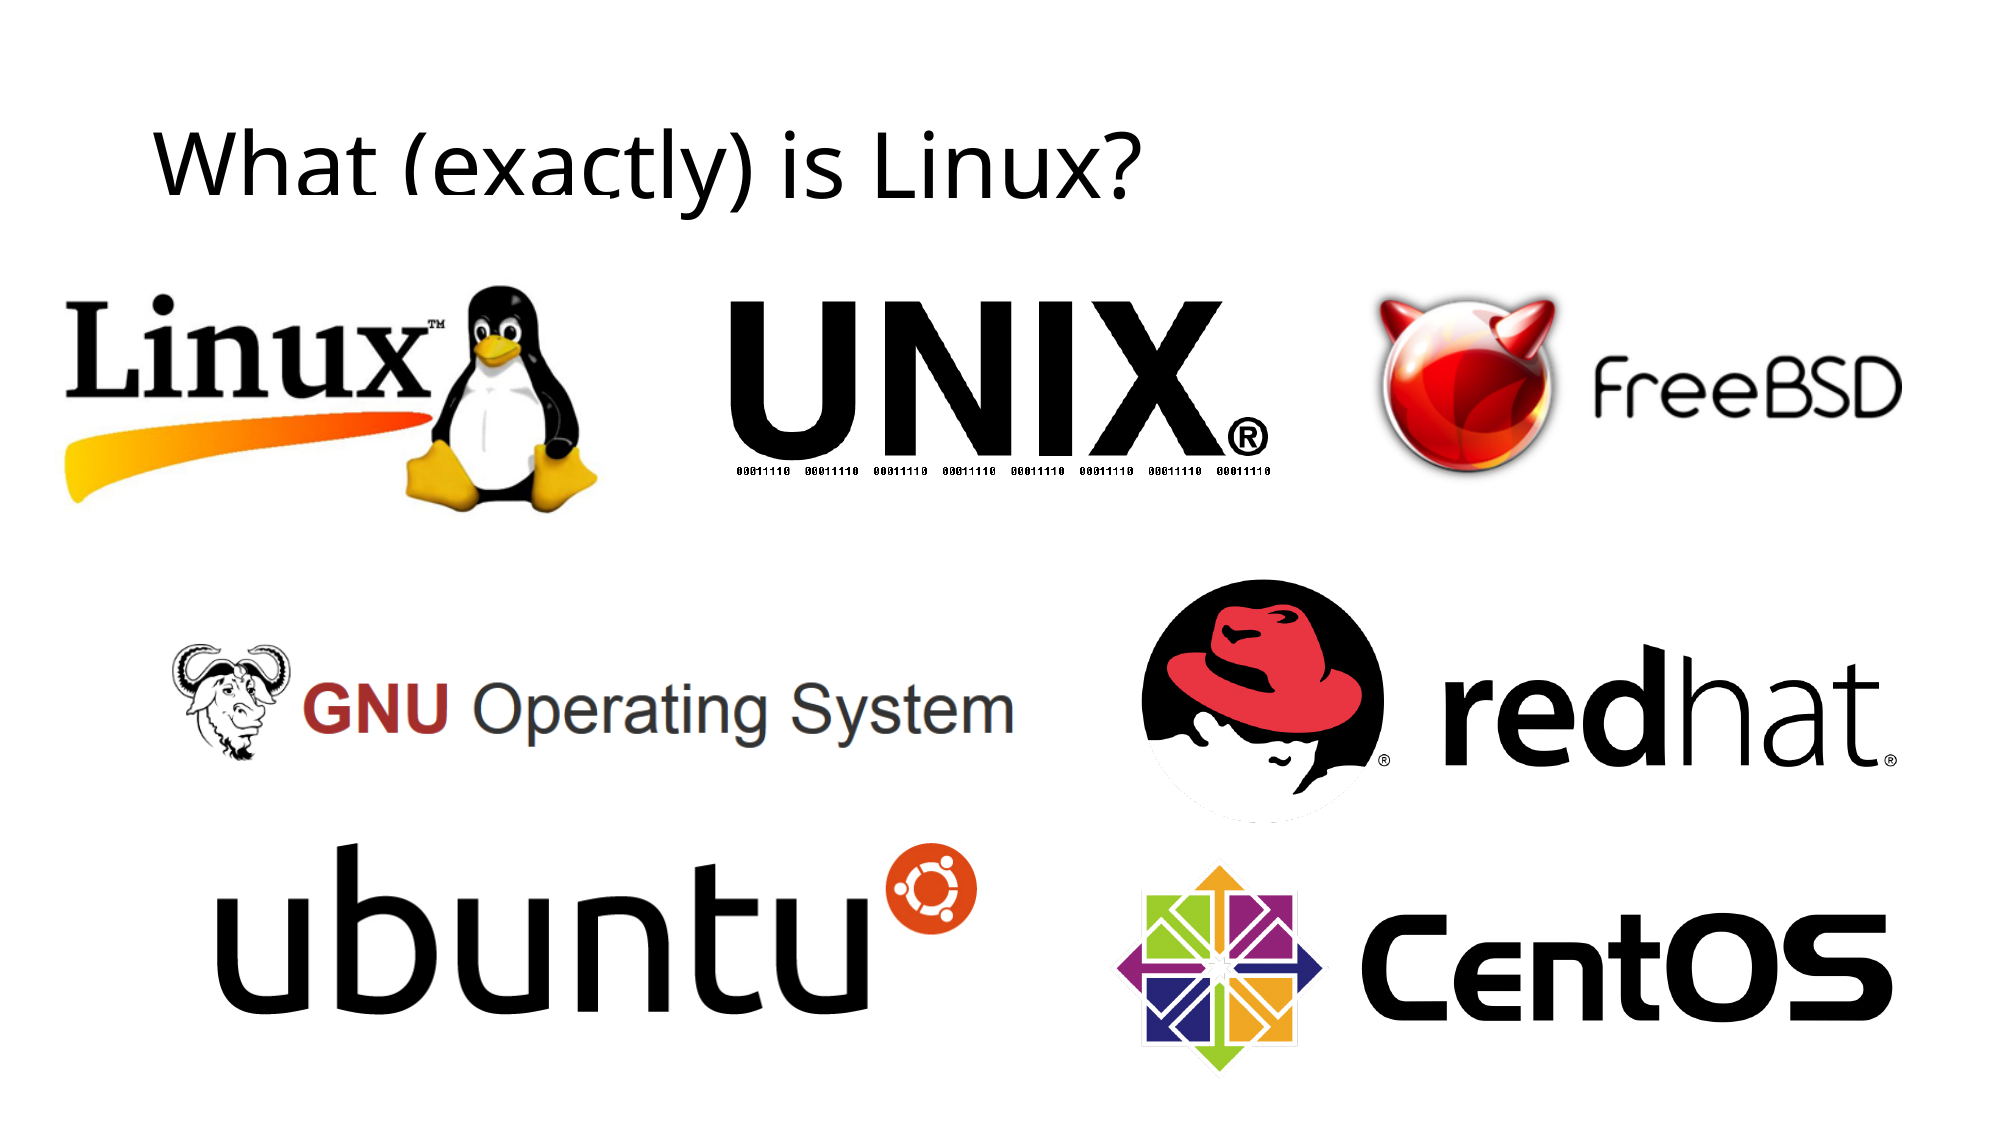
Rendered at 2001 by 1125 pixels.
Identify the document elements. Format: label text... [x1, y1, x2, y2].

picture [1367, 202, 1902, 557]
picture [728, 297, 1272, 477]
picture [217, 843, 977, 1015]
picture [166, 628, 1028, 766]
picture [53, 195, 610, 604]
picture [1077, 578, 1925, 1111]
title What (exactly) is Linux? [137, 59, 1863, 278]
